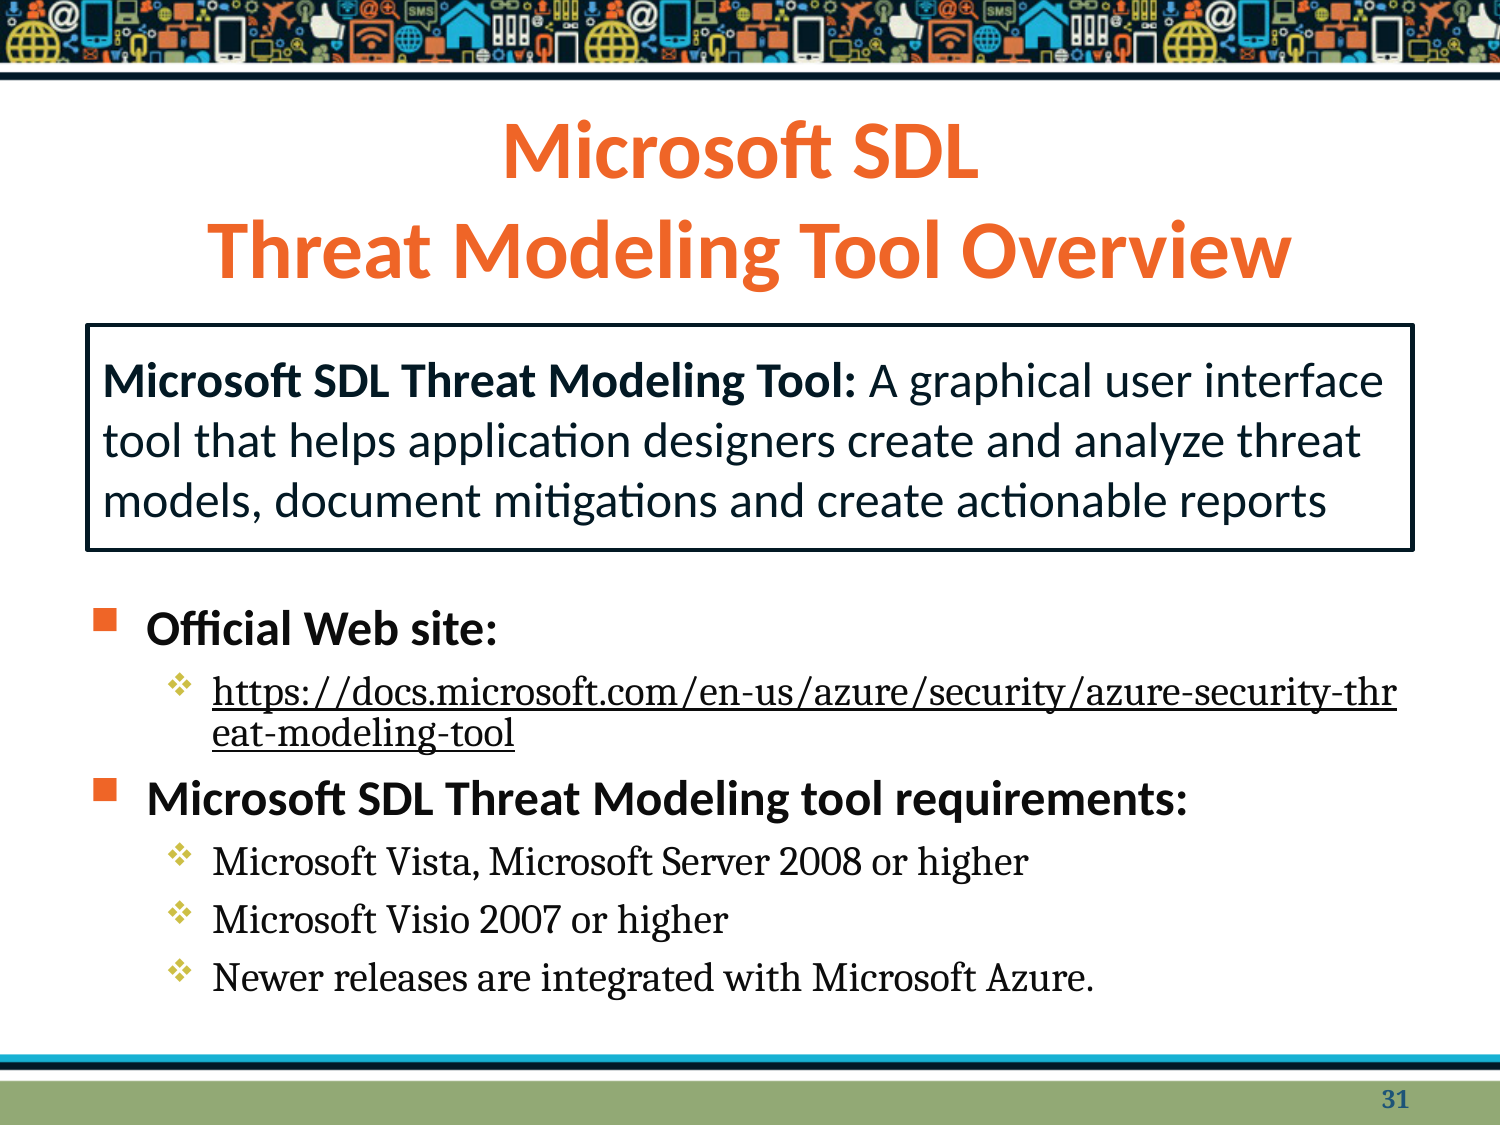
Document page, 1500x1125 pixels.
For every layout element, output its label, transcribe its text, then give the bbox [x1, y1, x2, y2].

title Microsoft SDL Threat Modeling Tool Overview [75, 87, 1425, 204]
slide_number 31 [1112, 1049, 1426, 1125]
picture [924, 0, 930, 8]
list Official Web site: https://docs.microsoft.com/en-us/azure/security/azure-security-threat-modeling-tool Microsoft SDL Threat Modeling tool requirements: Microsoft Vista, Microsoft Server 2008 or higher Microsoft Visio 2007 or higher Newer releases are integrated with Microsoft Azure. [75, 587, 1425, 1088]
text_box Microsoft SDL Threat Modeling Tool: A graphical user interface tool that helps application designers create and analyze threat models, document mitigations and create actionable reports [85, 323, 1415, 552]
picture [0, 0, 1500, 1125]
